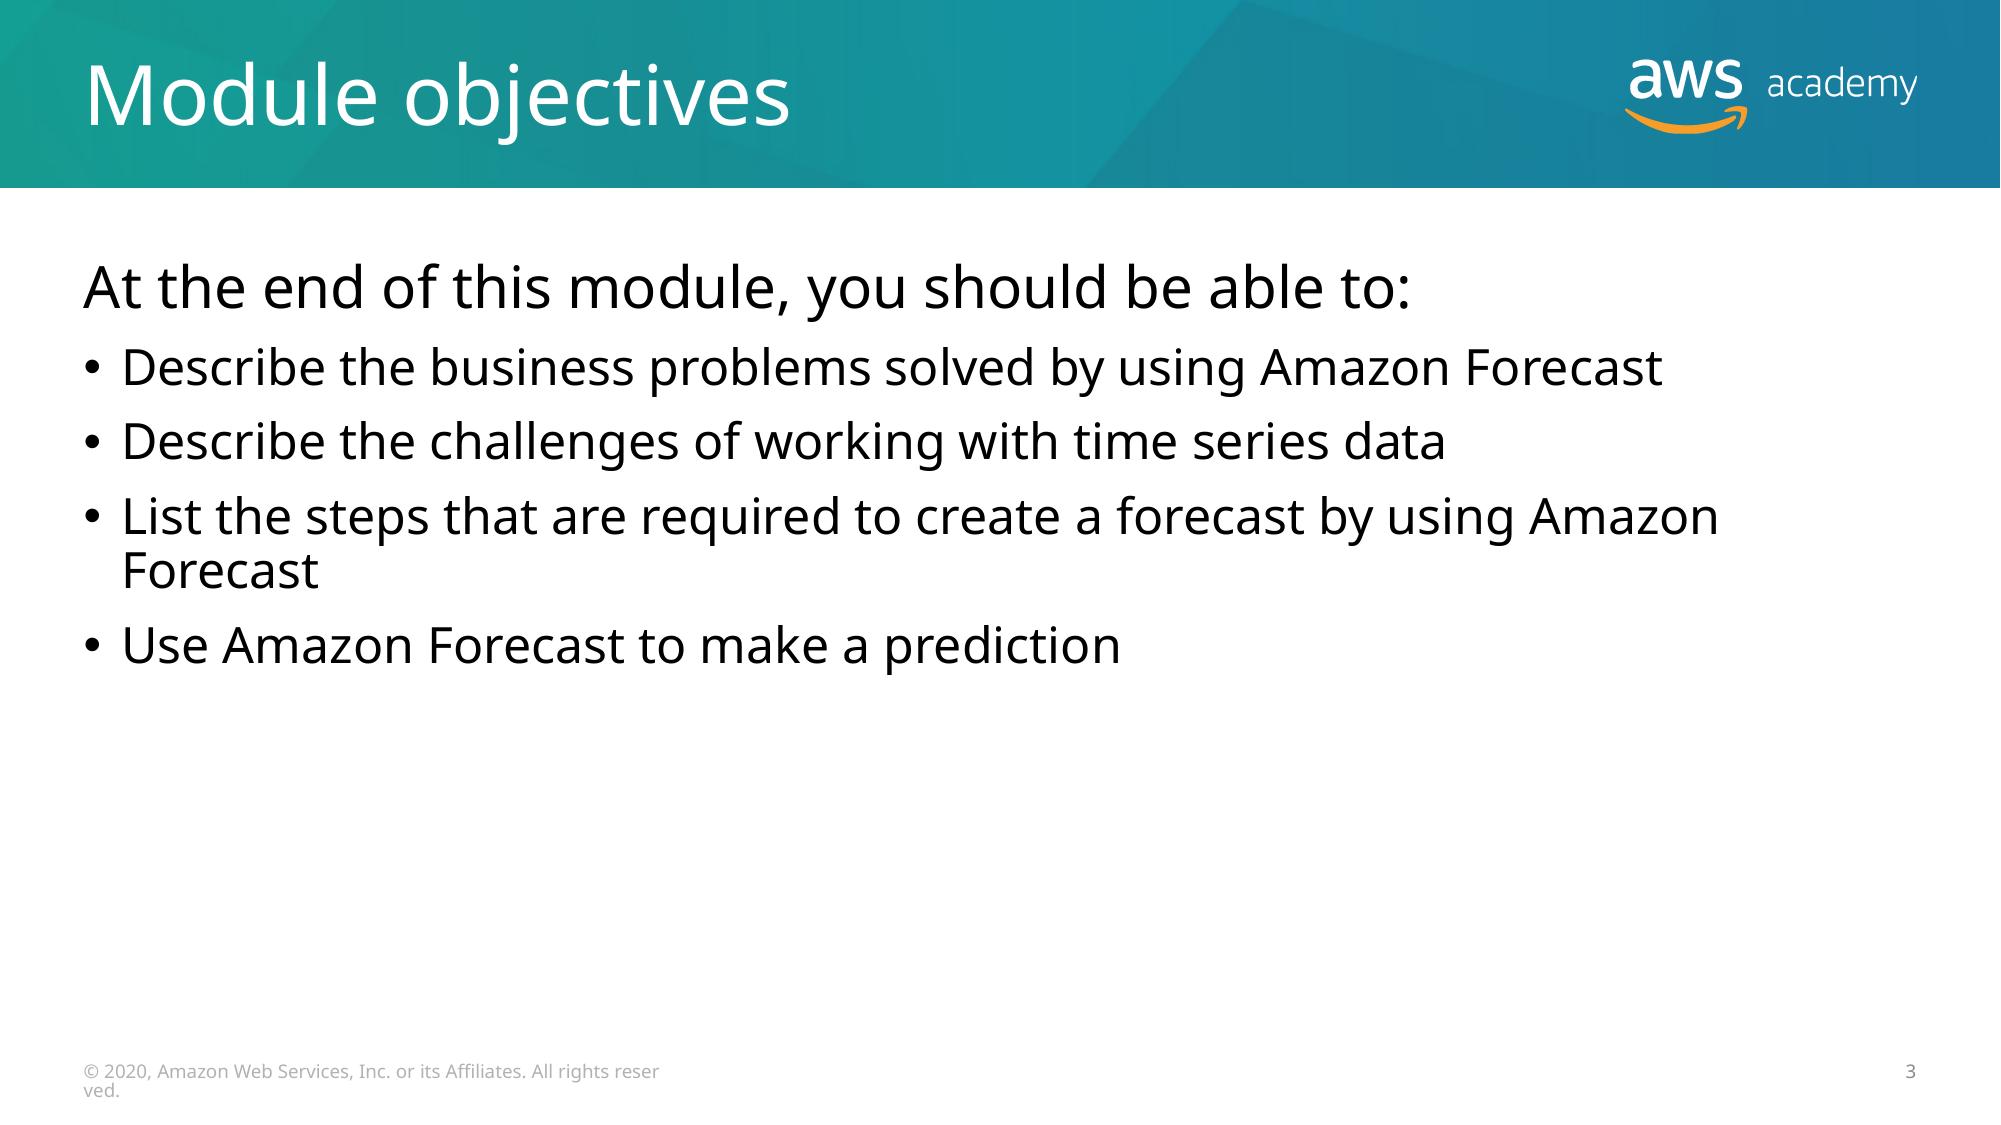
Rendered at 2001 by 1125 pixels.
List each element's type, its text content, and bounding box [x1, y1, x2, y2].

title Module objectives [68, 59, 1551, 138]
footer © 2020, Amazon Web Services, Inc. or its Affiliates. All rights reserved. [68, 1042, 682, 1103]
picture [0, 0, 2000, 188]
list At the end of this module, you should be able to: Describe the business problems solved by using Amazon Forecast Describe the challenges of working with time series data List the steps that are required to create a forecast by using Amazon Forecast Use Amazon Forecast to make a prediction [68, 250, 1932, 1014]
slide_number 3 [1481, 1042, 1932, 1103]
